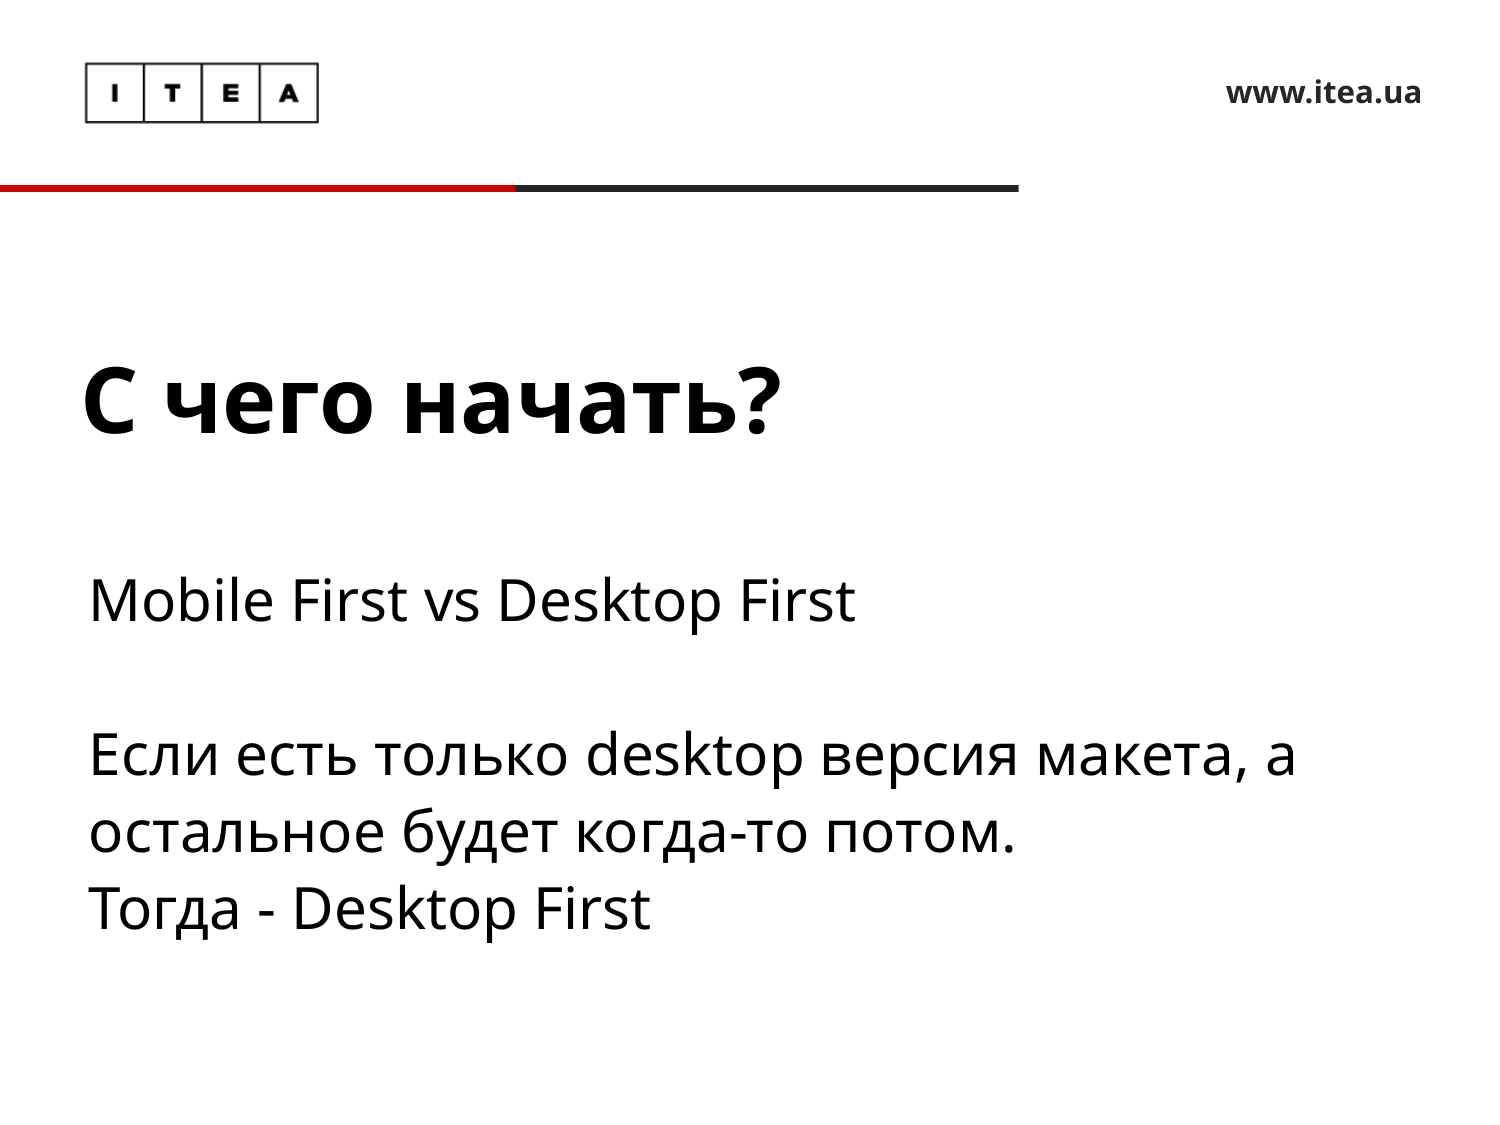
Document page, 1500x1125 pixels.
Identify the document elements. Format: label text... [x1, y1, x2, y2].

picture [57, 49, 344, 133]
title С чего начать? [65, 323, 1425, 421]
text_box www.itea.ua [1172, 66, 1477, 115]
text_box [516, 185, 1019, 192]
list Mobile First vs Desktop First Если есть только desktop версия макета, а остальное будет когда-то потом. Тогда - Desktop First [74, 549, 1416, 1036]
text_box [0, 185, 516, 192]
